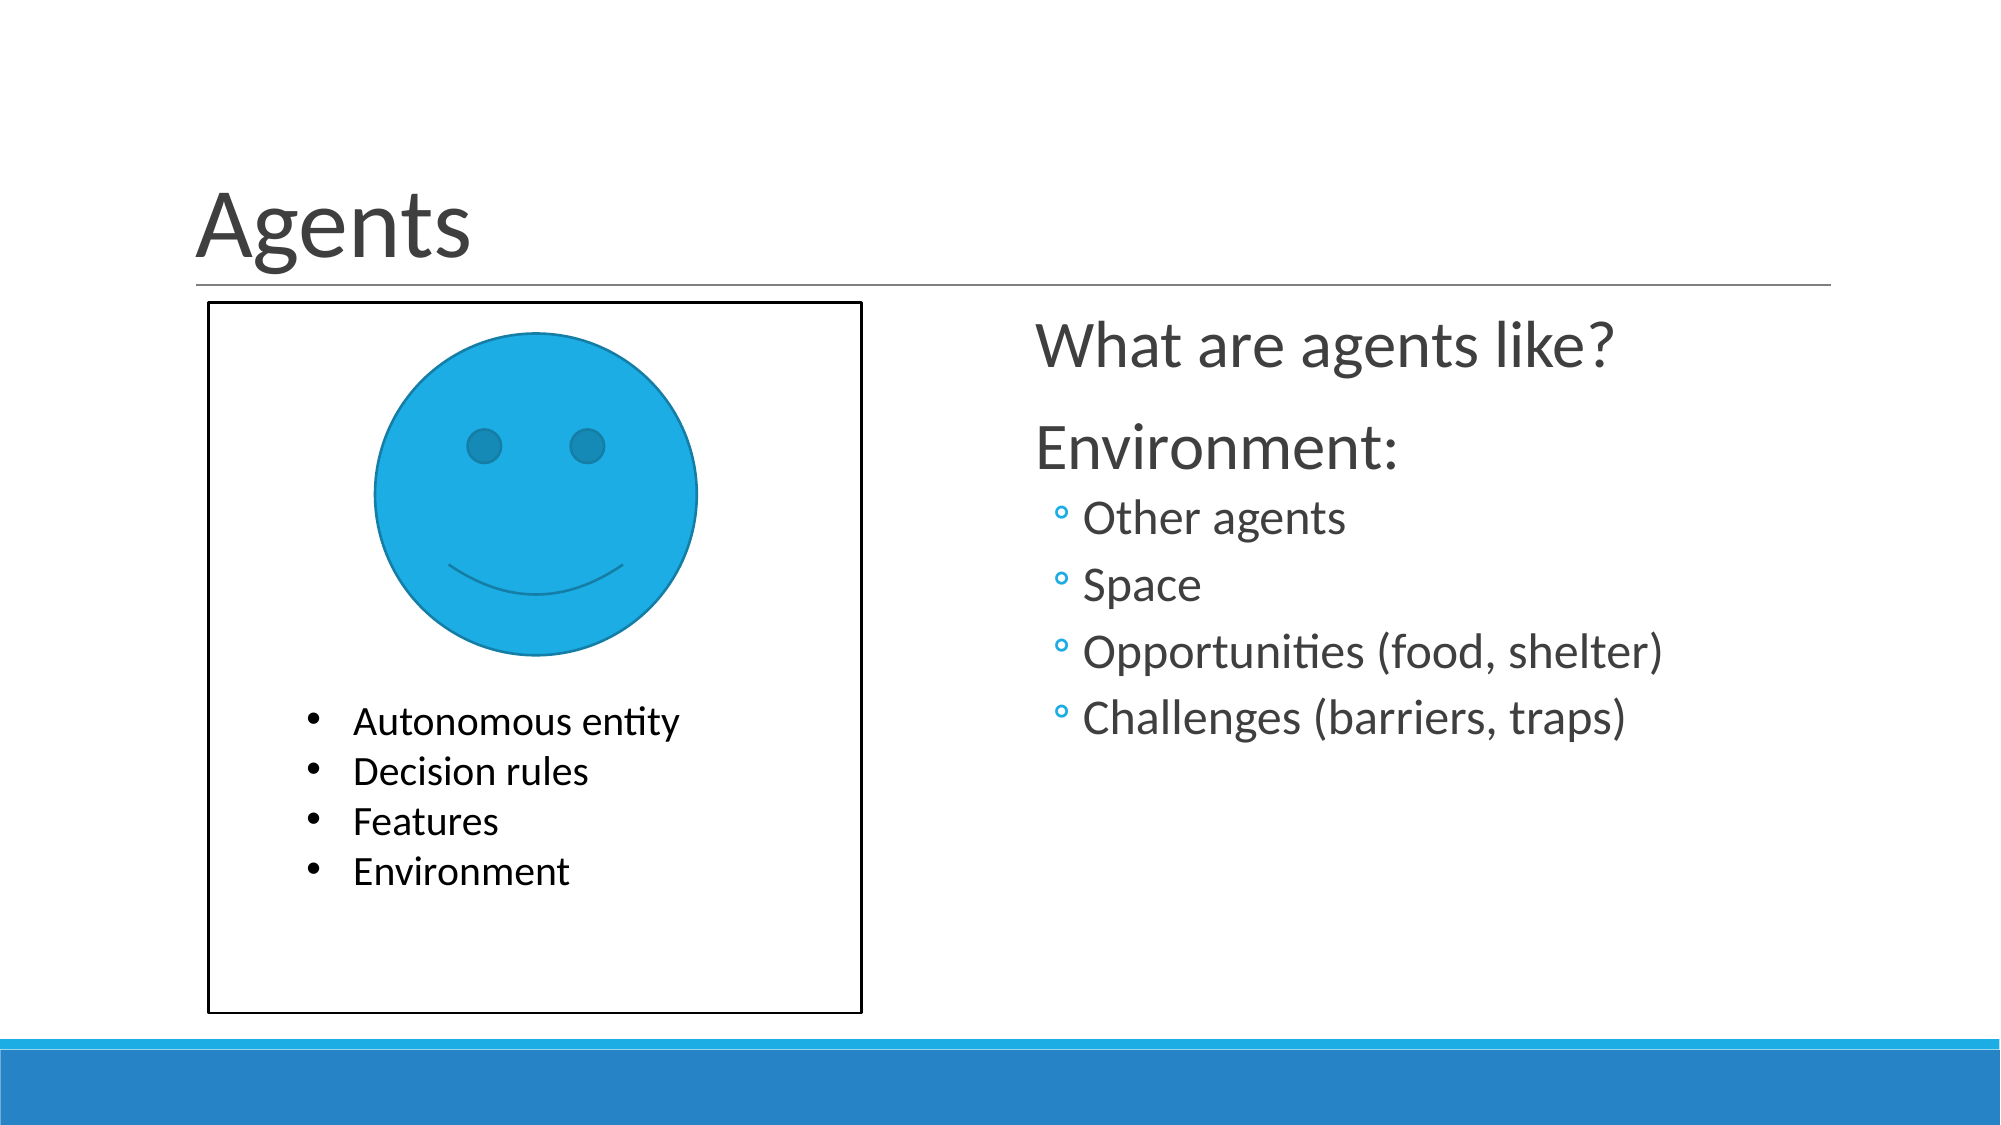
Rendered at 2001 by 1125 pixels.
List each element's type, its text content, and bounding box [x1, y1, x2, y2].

text_box [375, 333, 697, 656]
text_box [208, 302, 862, 1014]
text_box Autonomous entity Decision rules Features Environment [291, 685, 700, 901]
list What are agents like? Environment: Other agents Space Opportunities (food, shelter) Challenges (barriers, traps) [1020, 302, 1830, 963]
title Agents [180, 47, 1830, 285]
